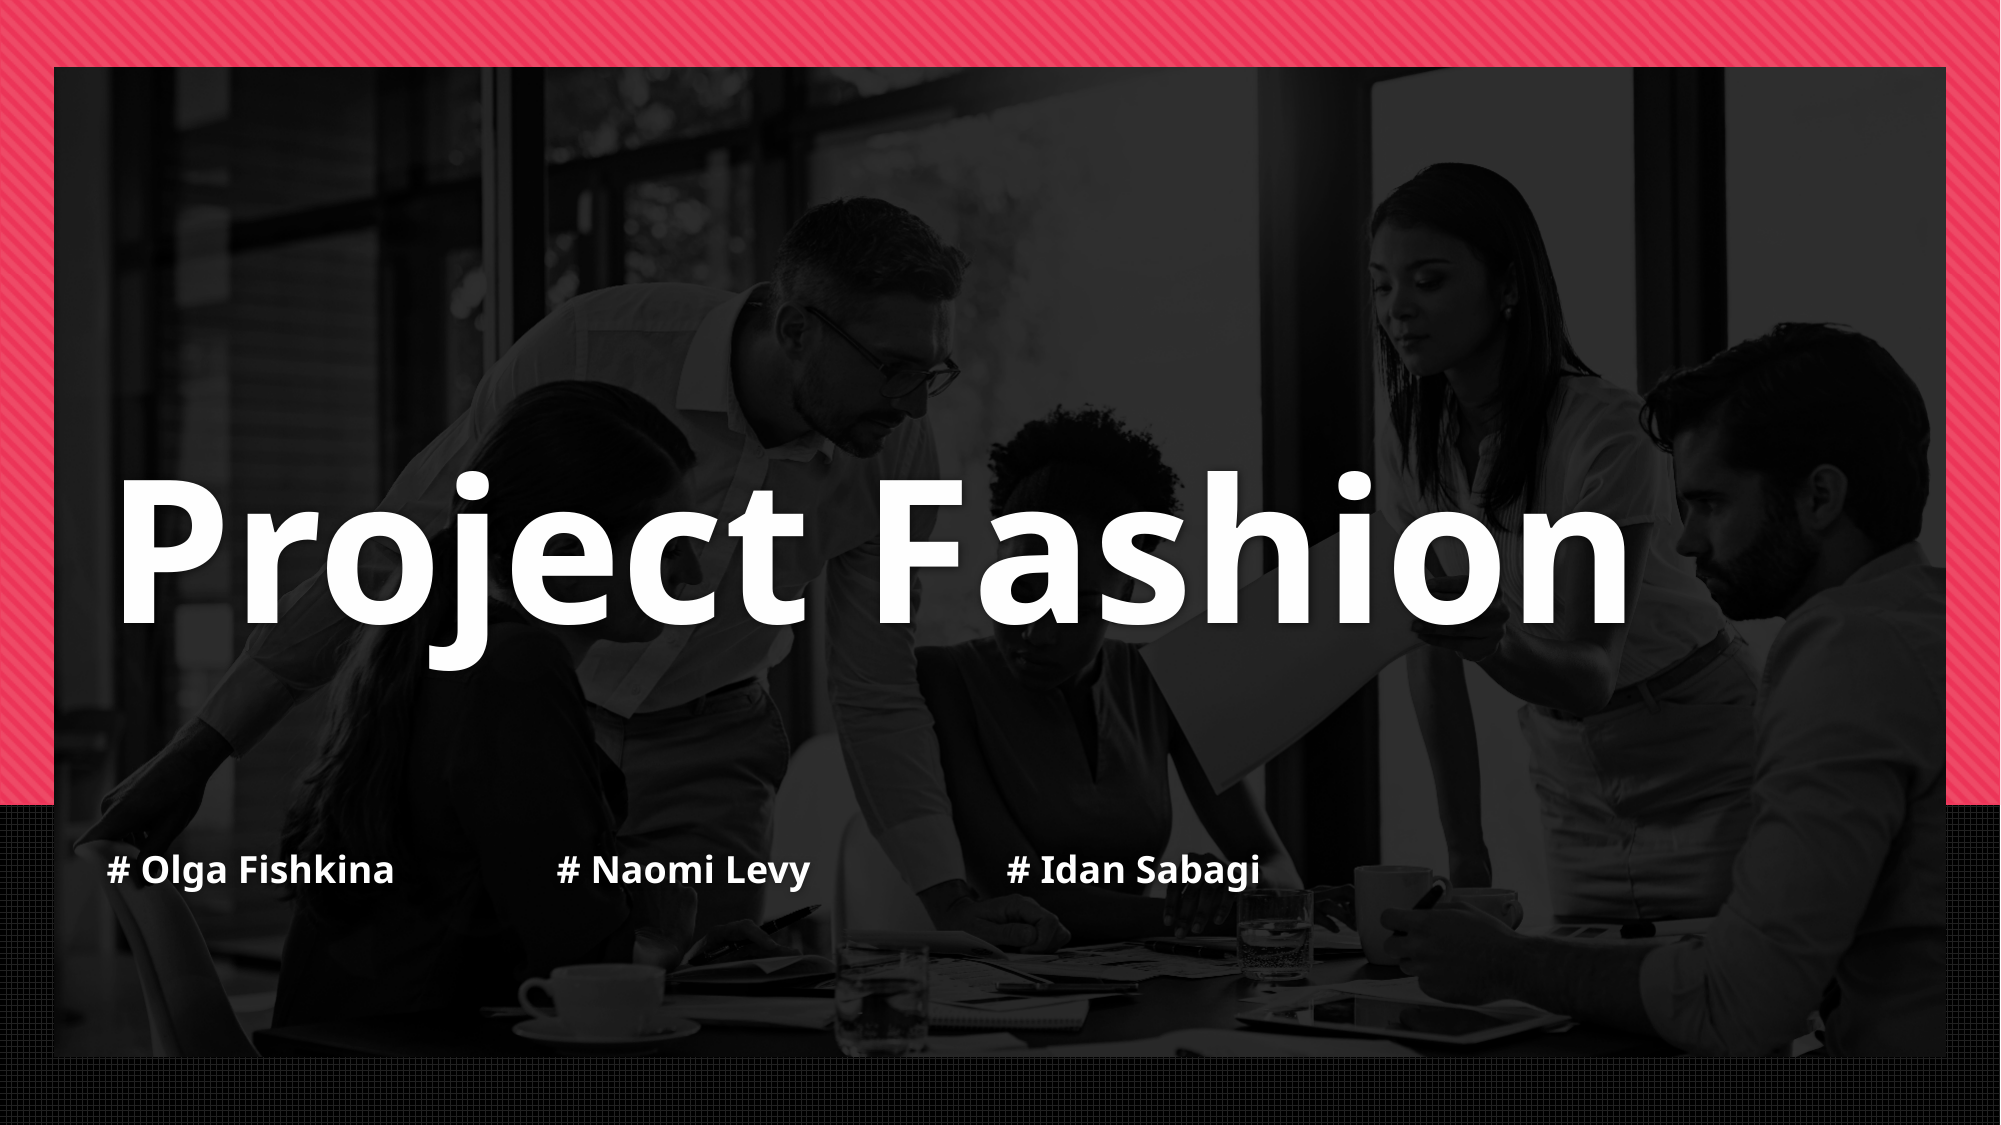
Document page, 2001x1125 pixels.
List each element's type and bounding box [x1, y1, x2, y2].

picture [53, 67, 1947, 1058]
